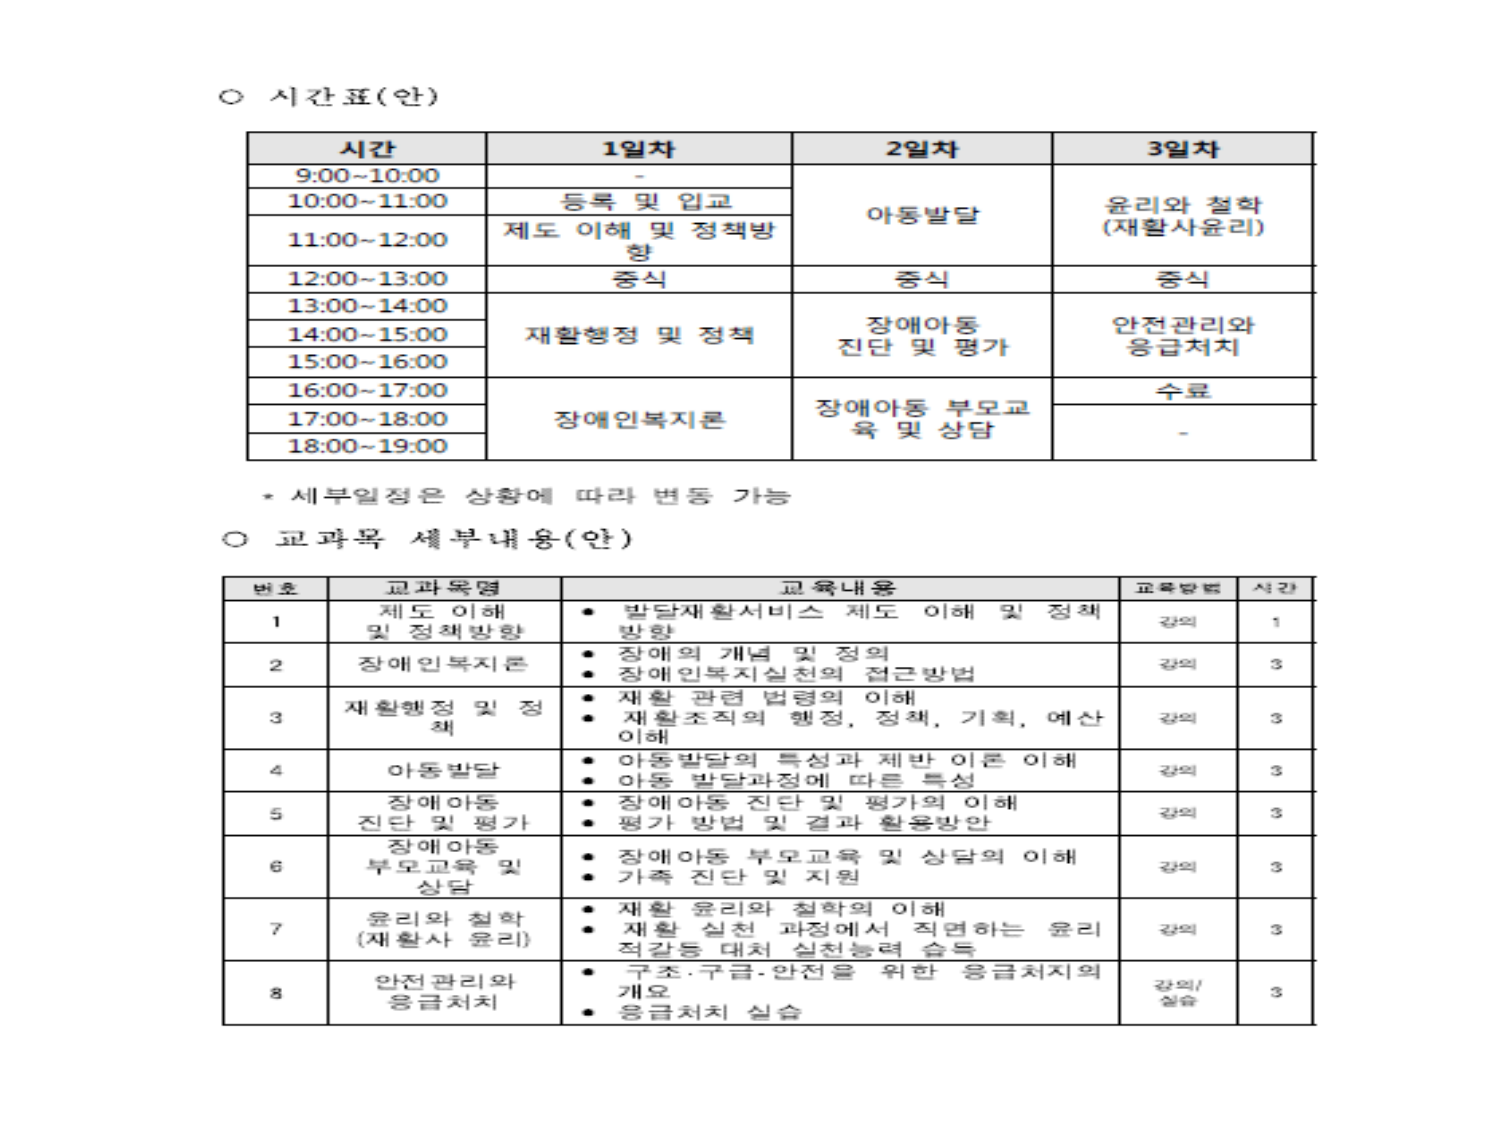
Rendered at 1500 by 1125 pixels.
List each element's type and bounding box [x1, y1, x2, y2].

picture [159, 66, 1365, 1059]
